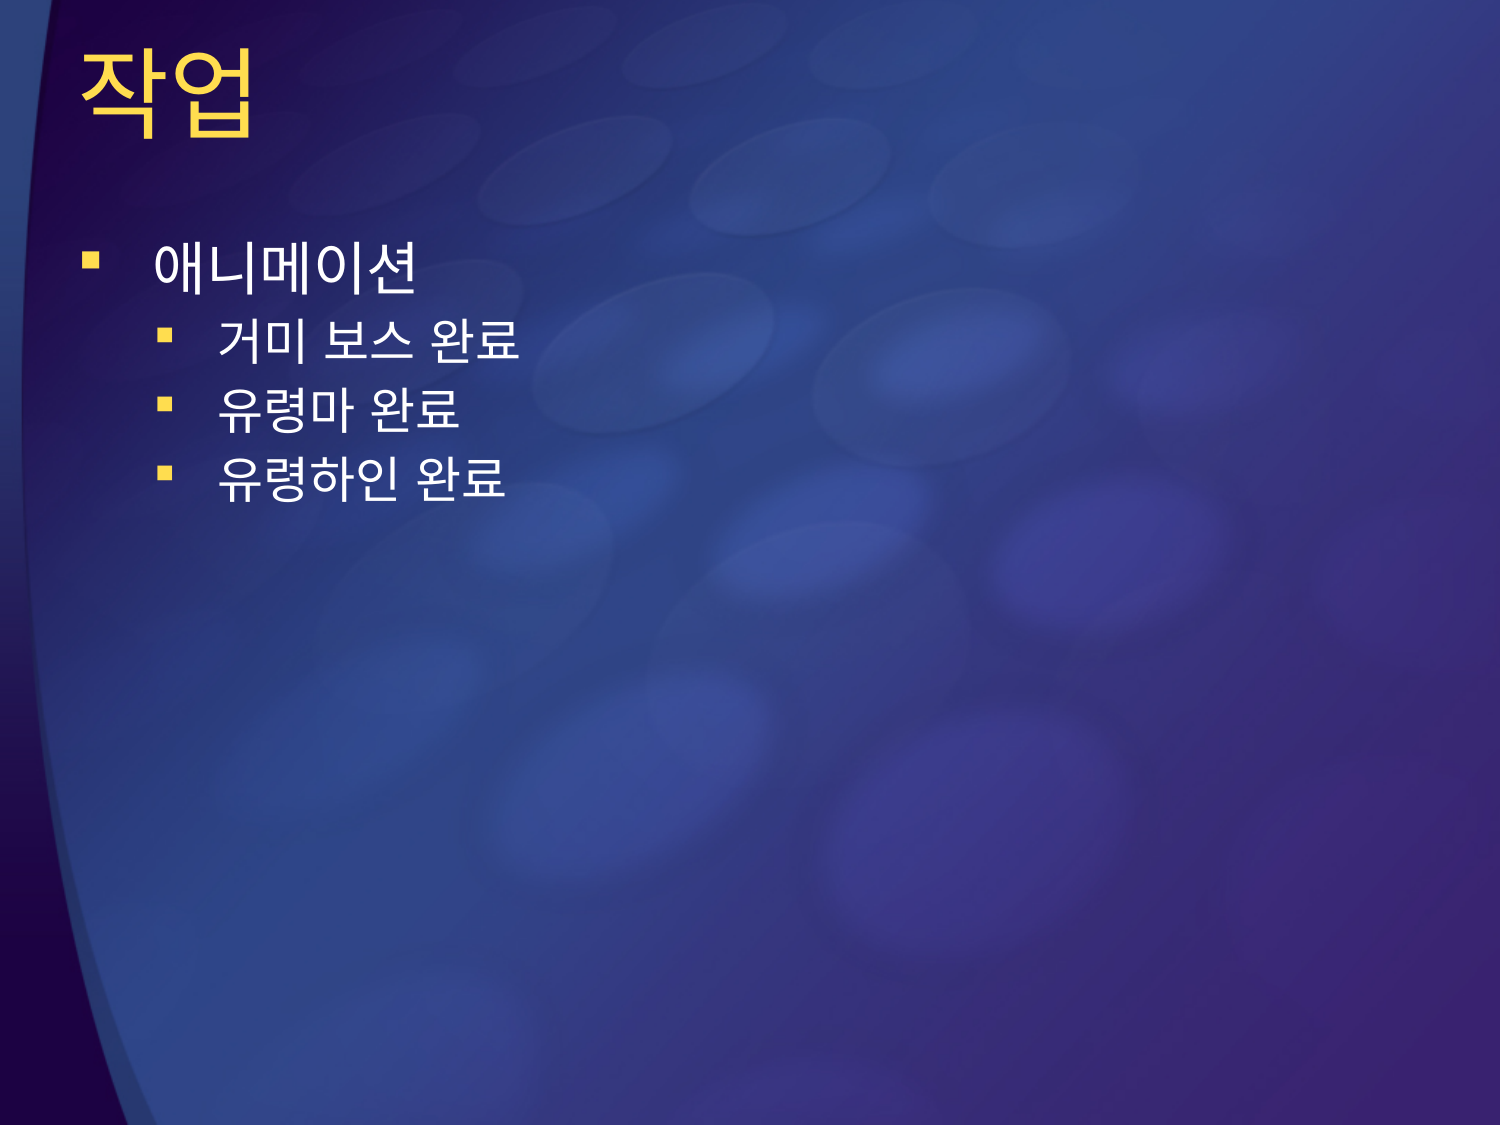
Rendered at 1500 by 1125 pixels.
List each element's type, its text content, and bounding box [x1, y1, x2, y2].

title 작업 [62, 37, 1440, 161]
list 애니메이션 거미 보스 완료 유령마 완료 유령하인 완료 [62, 231, 1439, 530]
picture [0, 0, 1500, 1125]
